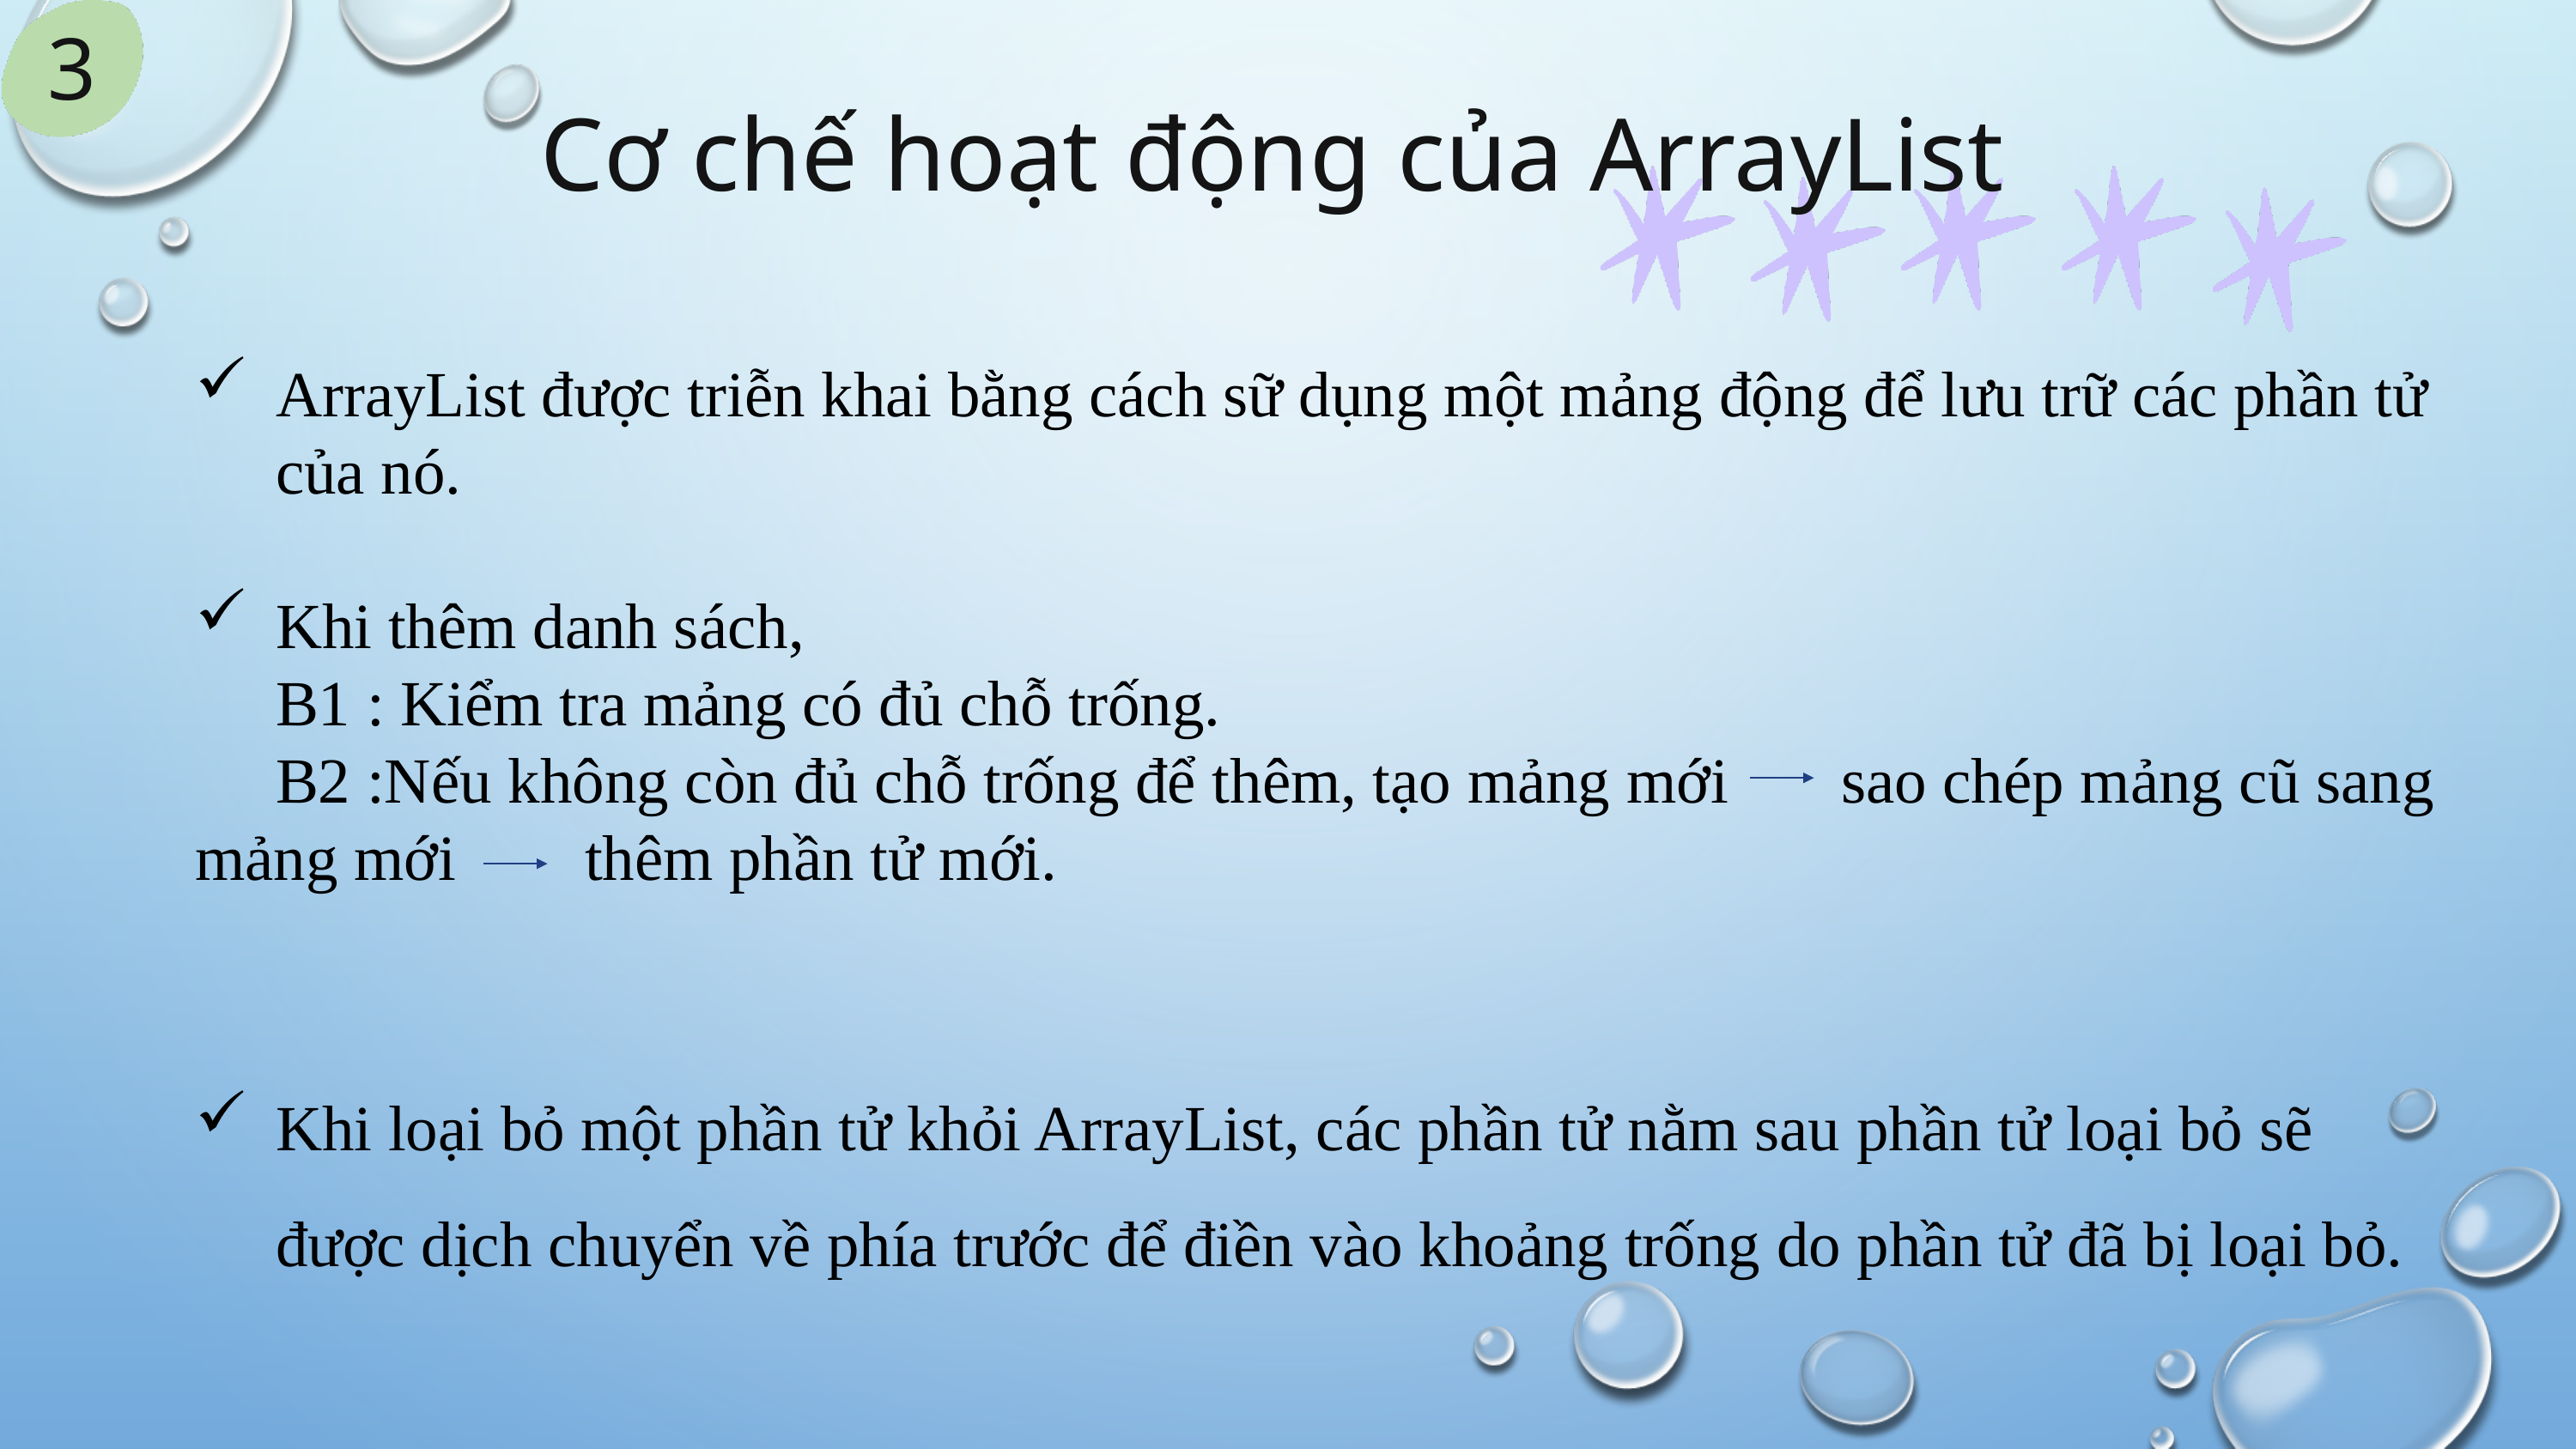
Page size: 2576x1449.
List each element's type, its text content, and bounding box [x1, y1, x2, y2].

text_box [0, 0, 145, 140]
text_box Cơ chế hoạt động của ArrayList [411, 70, 2134, 211]
picture [0, 0, 2576, 1449]
text_box ArrayList được triễn khai bằng cách sữ dụng một mảng động để lưu trữ các phần tử của nó. Khi thêm danh sách, B1 : Kiểm tra mảng có đủ chỗ trống. B2 :Nếu không còn đủ chỗ trống để thêm, tạo mảng mới sao chép mảng cũ sang mảng mới thêm phần tử mới. Khi loại bỏ một phần tử khỏi ArrayList, các phần tử nằm sau phần tử loại bỏ sẽ được dịch chuyển về phía trước để điền vào khoảng trống do phần tử đã bị loại bỏ. [182, 345, 2472, 1449]
